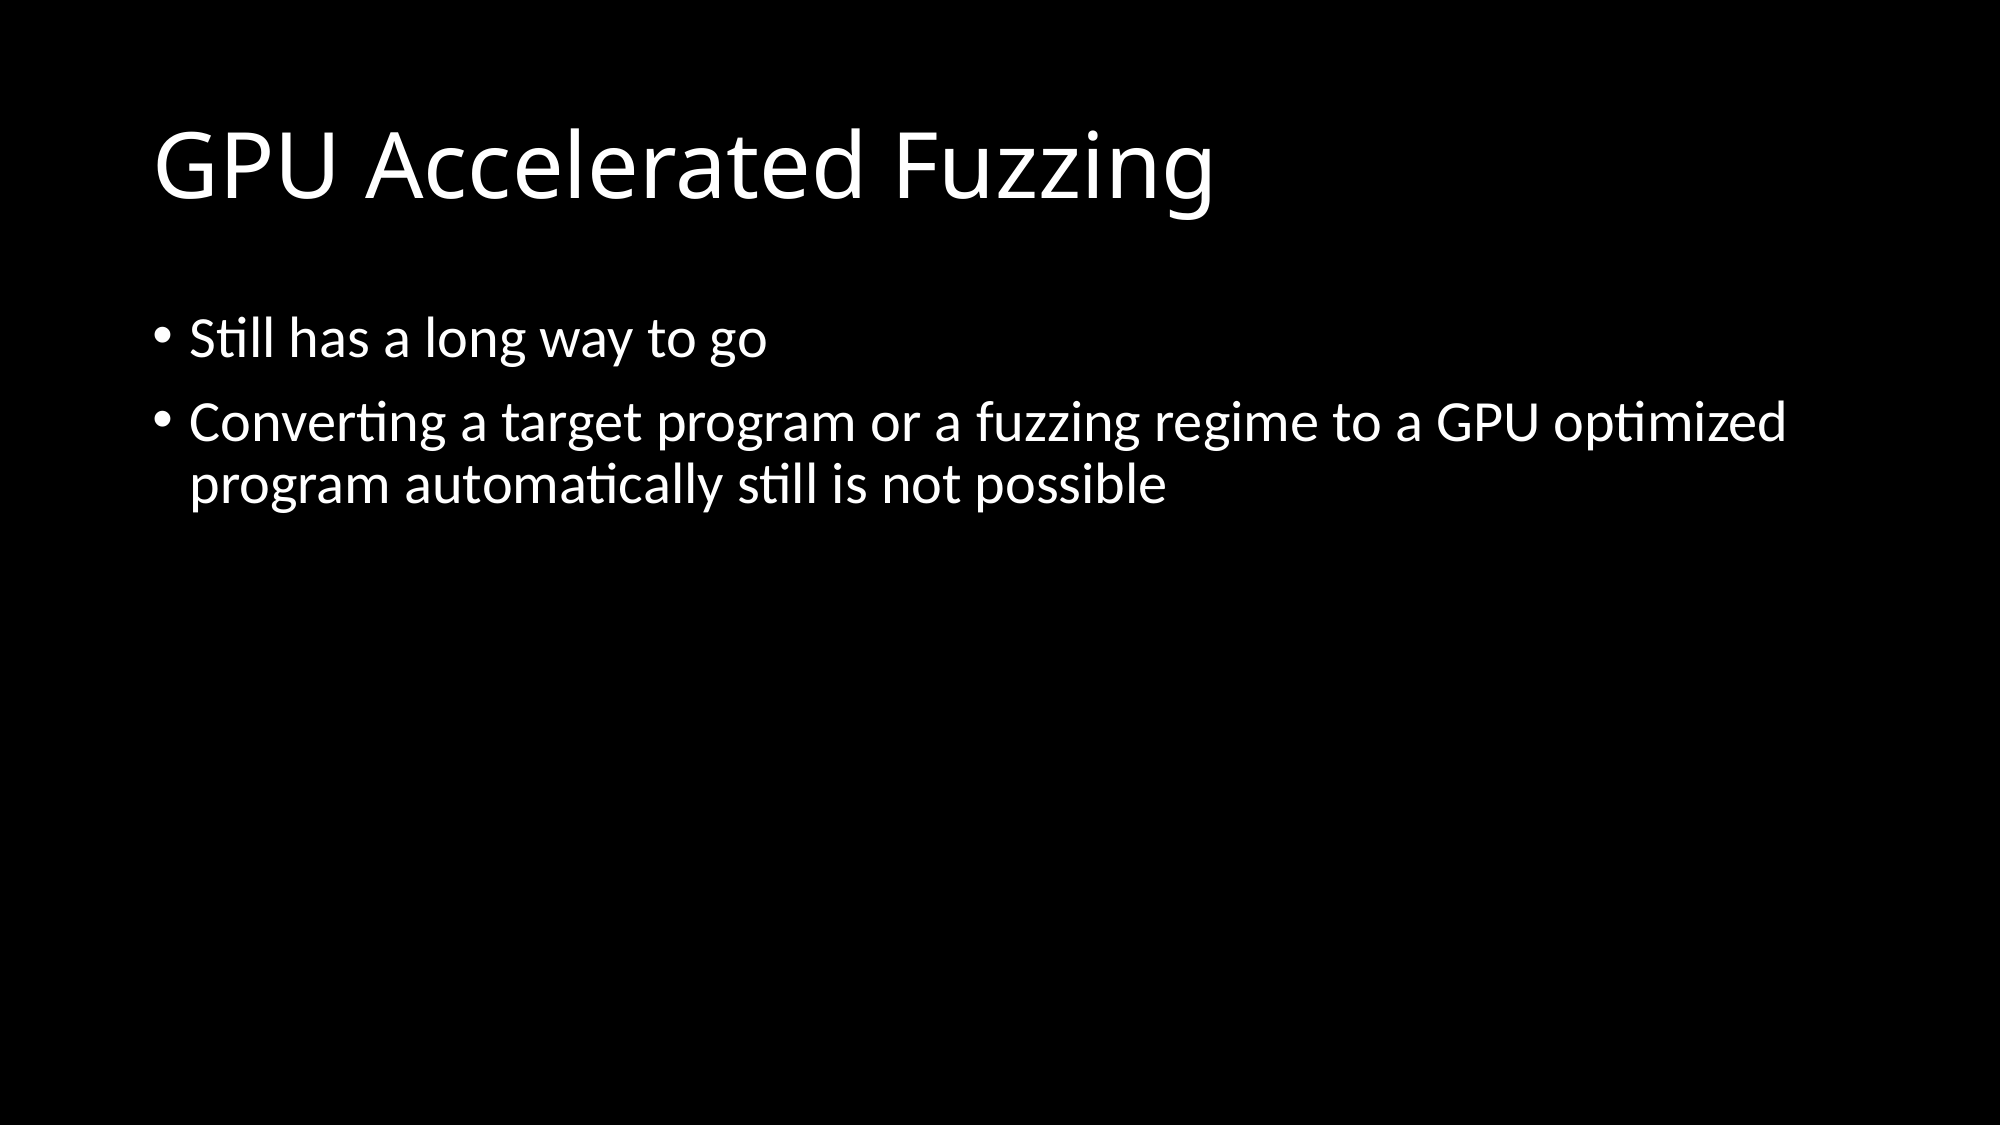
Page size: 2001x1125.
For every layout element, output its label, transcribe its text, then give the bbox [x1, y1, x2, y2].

title GPU Accelerated Fuzzing [137, 59, 1863, 278]
list Still has a long way to go Converting a target program or a fuzzing regime to a GPU optimized program automatically still is not possible [137, 299, 1863, 1014]
